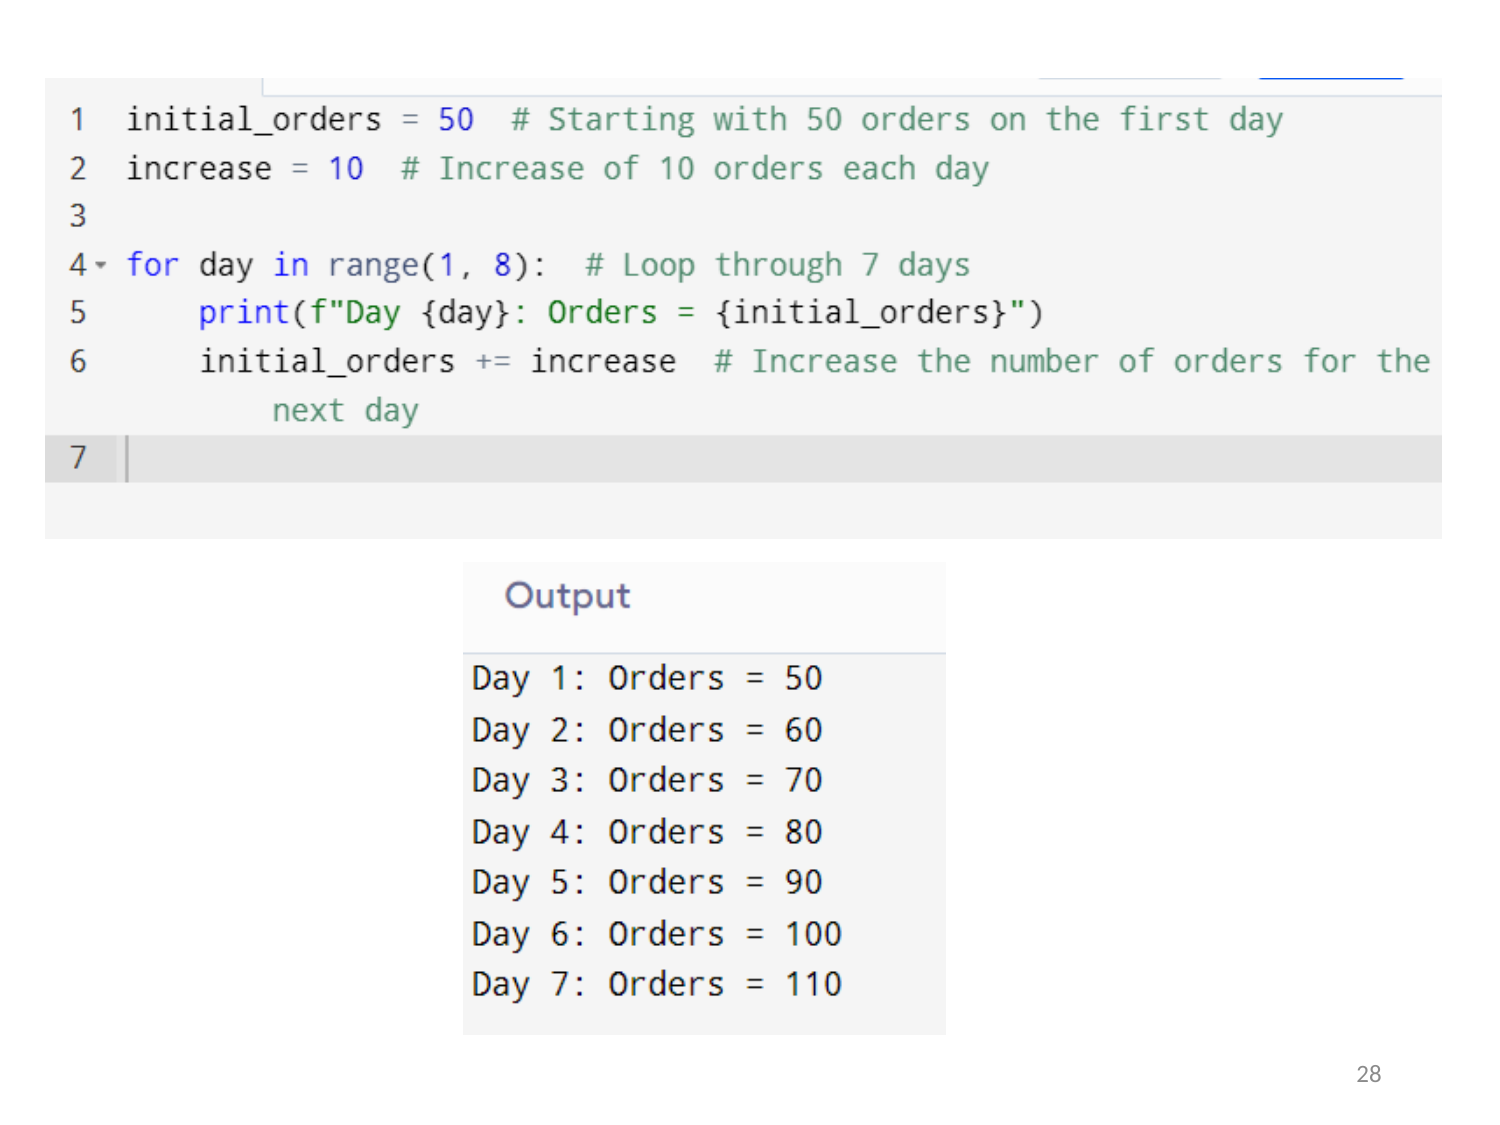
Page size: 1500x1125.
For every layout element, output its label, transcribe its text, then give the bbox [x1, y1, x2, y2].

slide_number 28 [1059, 1042, 1397, 1103]
picture [463, 562, 946, 1035]
picture [45, 78, 1442, 539]
